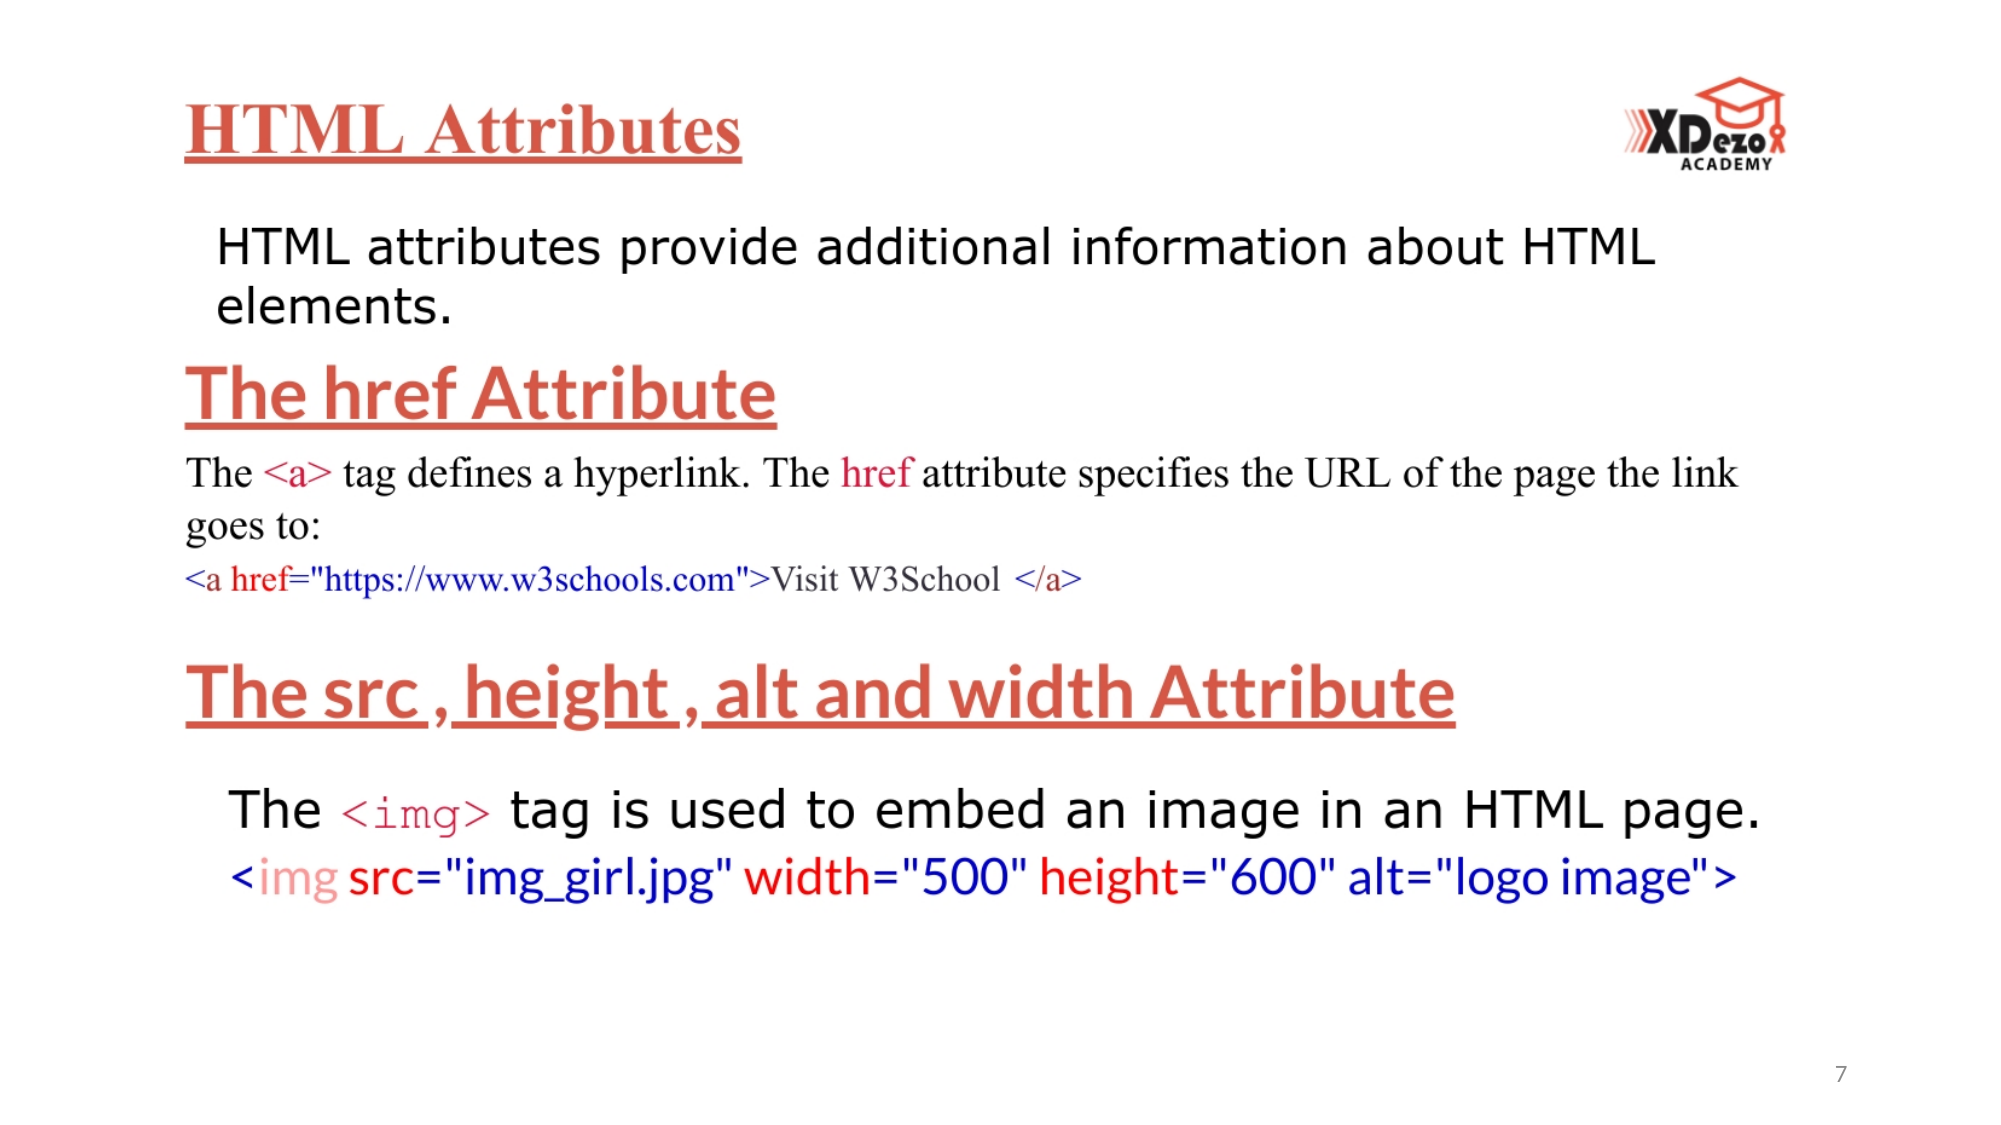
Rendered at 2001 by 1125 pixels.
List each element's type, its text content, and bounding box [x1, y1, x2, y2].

picture [165, 61, 1816, 990]
slide_number 7 [1412, 1042, 1863, 1103]
